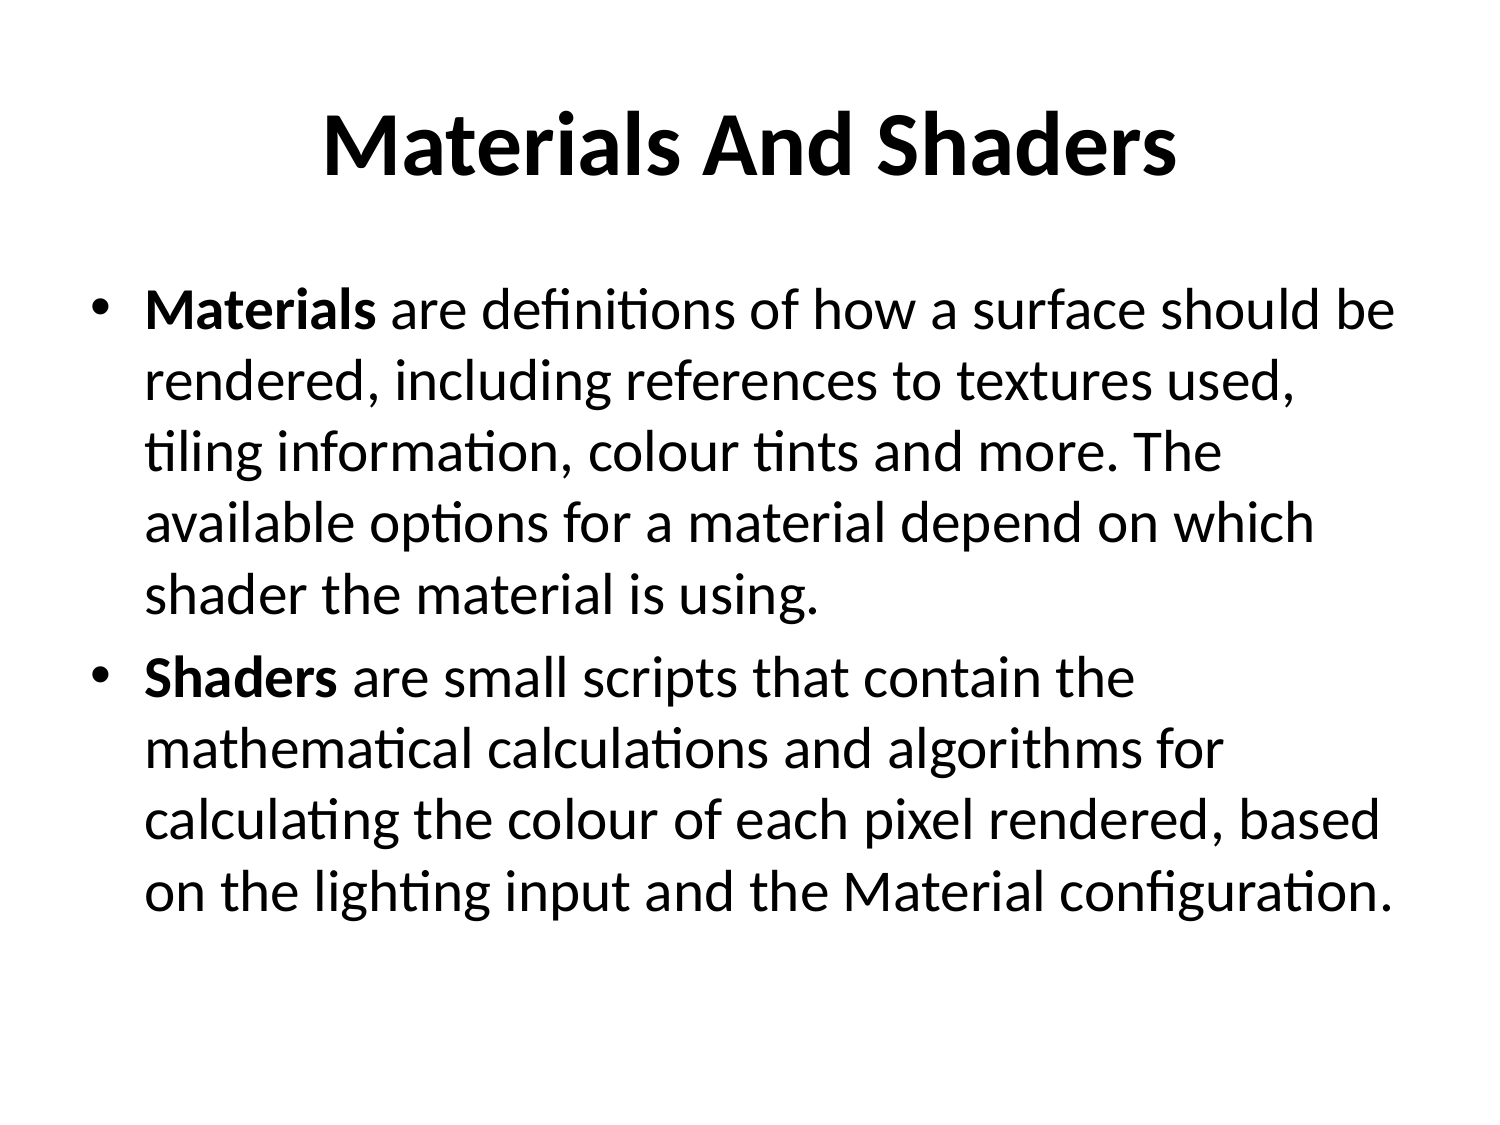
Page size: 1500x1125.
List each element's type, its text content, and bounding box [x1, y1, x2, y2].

list Materials are definitions of how a surface should be rendered, including references to textures used, tiling information, colour tints and more. The available options for a material depend on which shader the material is using. Shaders are small scripts that contain the mathematical calculations and algorithms for calculating the colour of each pixel rendered, based on the lighting input and the Material configuration. [75, 262, 1425, 1005]
title Materials And Shaders [75, 45, 1425, 233]
